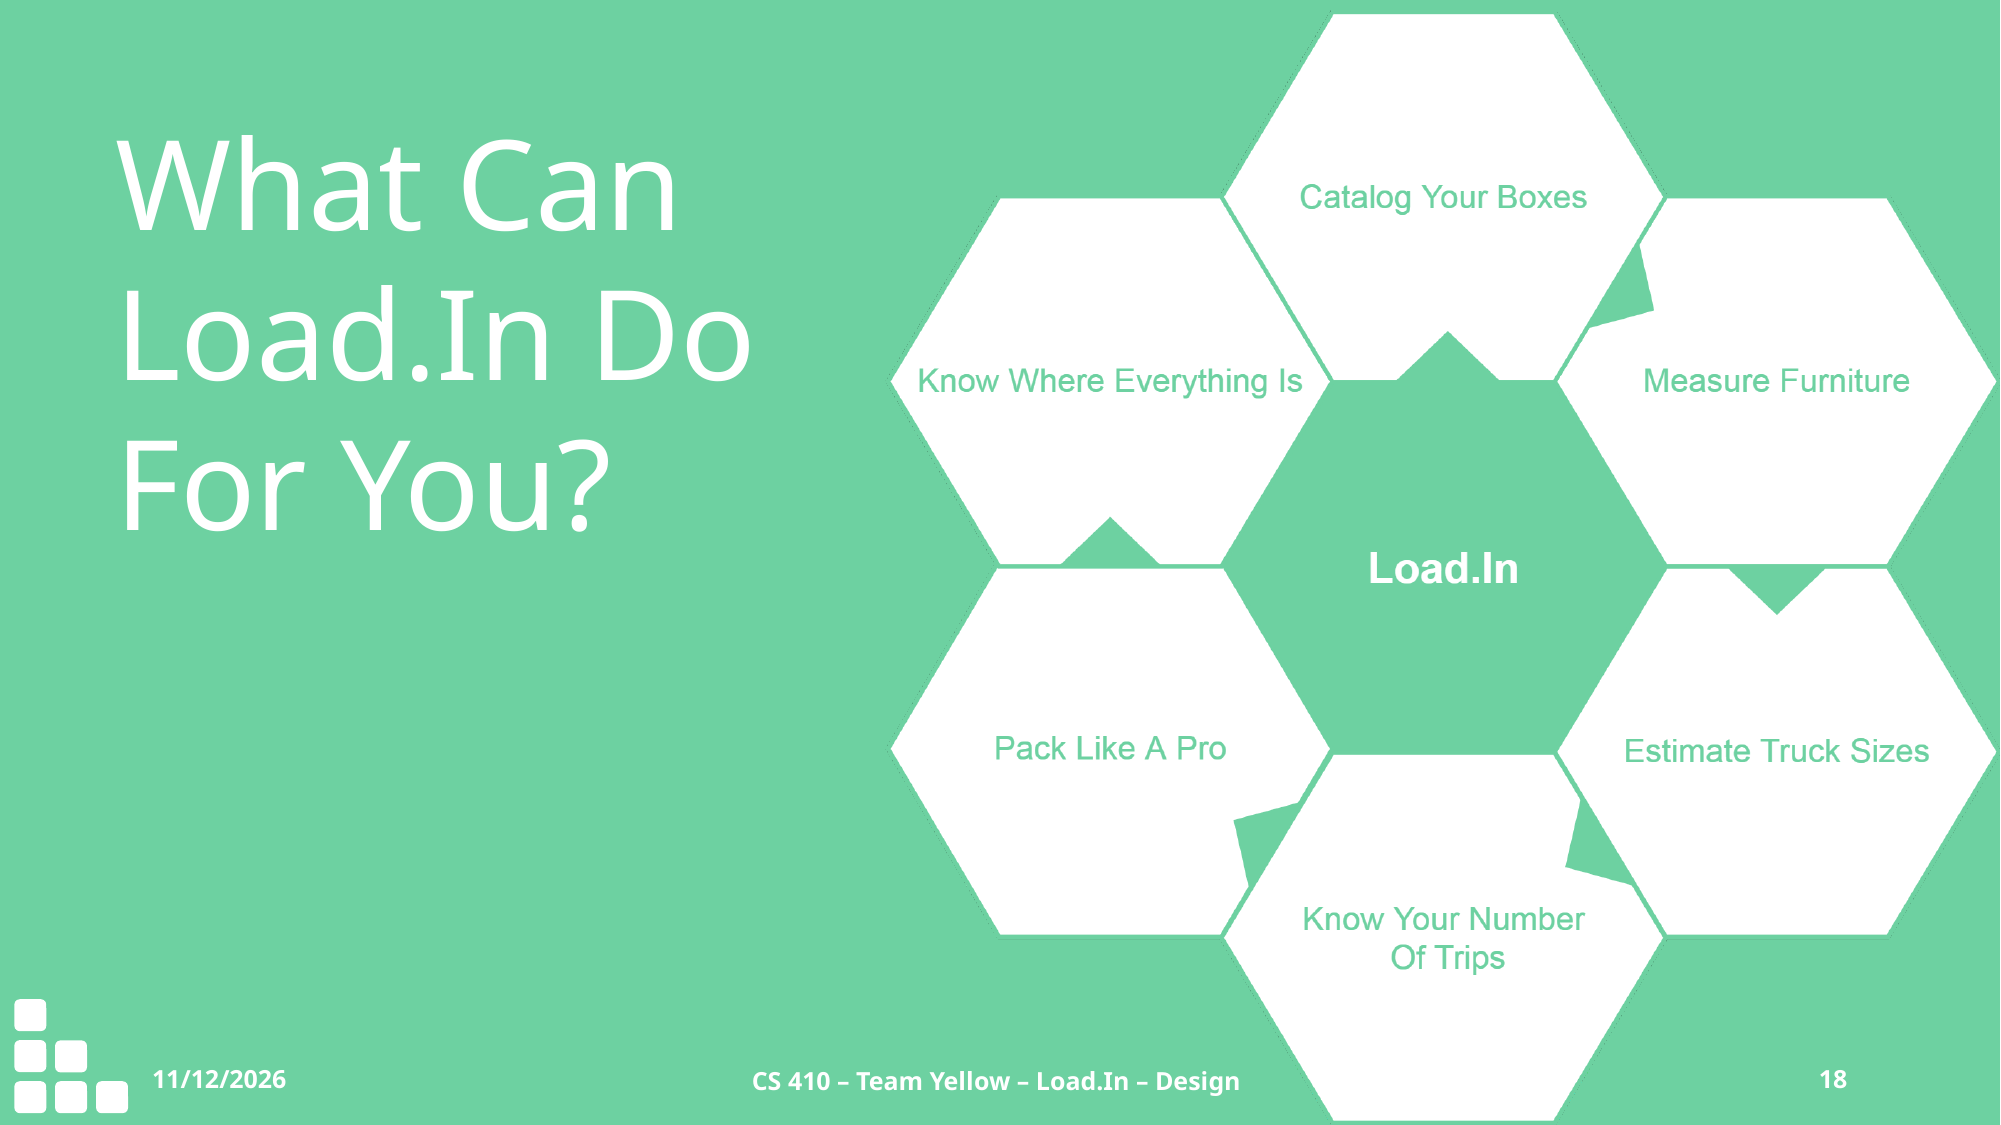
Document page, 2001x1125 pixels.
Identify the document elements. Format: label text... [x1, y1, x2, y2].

text_box What Can Load.In Do For You? [100, 98, 880, 563]
text_box CS 410 – Team Yellow – Load.In – Design [662, 1035, 880, 1125]
text_box 11/13/2020 [137, 1035, 588, 1125]
picture [885, 10, 2000, 1125]
